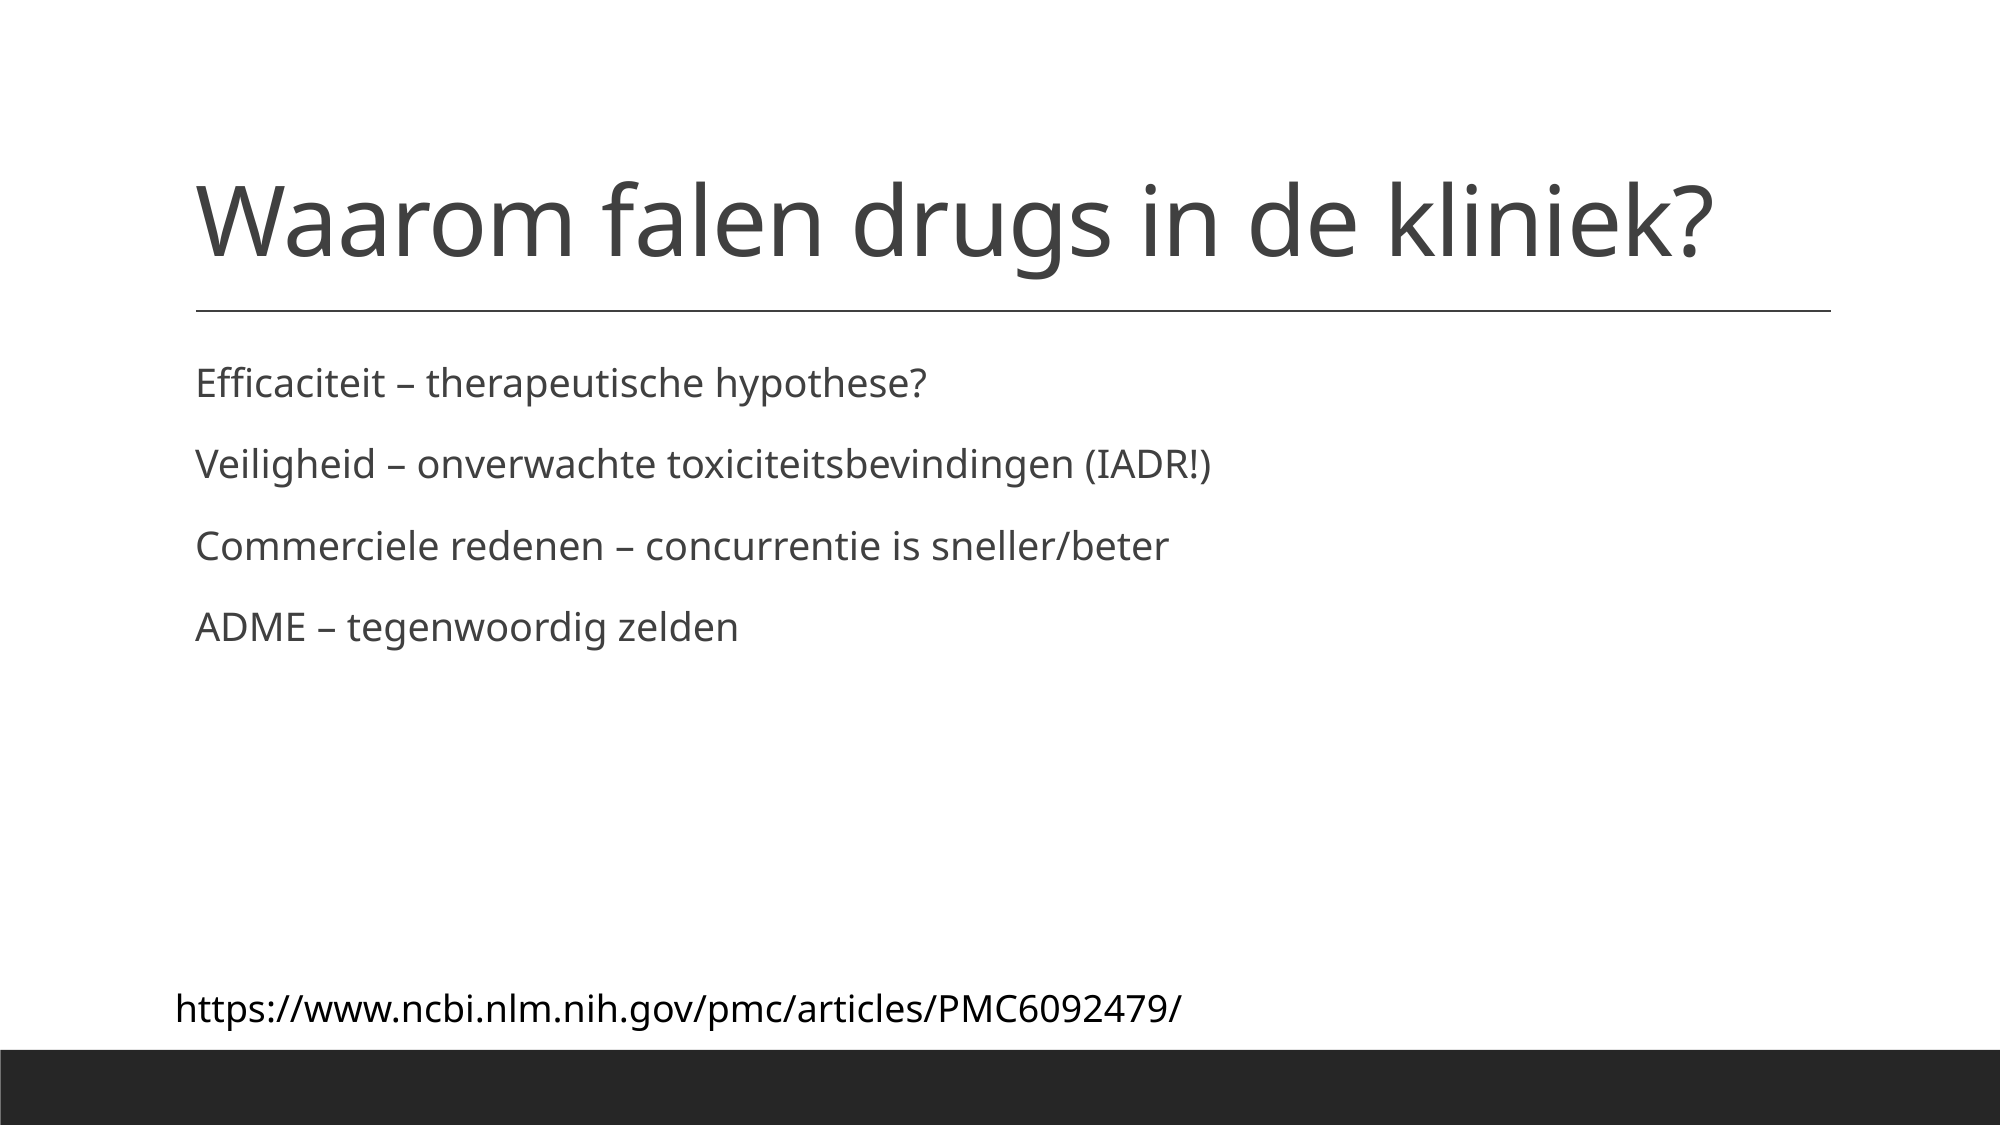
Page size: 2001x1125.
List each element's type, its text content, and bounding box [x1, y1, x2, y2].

list Efficaciteit – therapeutische hypothese? Veiligheid – onverwachte toxiciteitsbevindingen (IADR!) Commerciele redenen – concurrentie is sneller/beter ADME – tegenwoordig zelden [180, 345, 1830, 963]
title Waarom falen drugs in de kliniek? [180, 47, 1830, 285]
text_box https://www.ncbi.nlm.nih.gov/pmc/articles/PMC6092479/ [160, 977, 1409, 1038]
